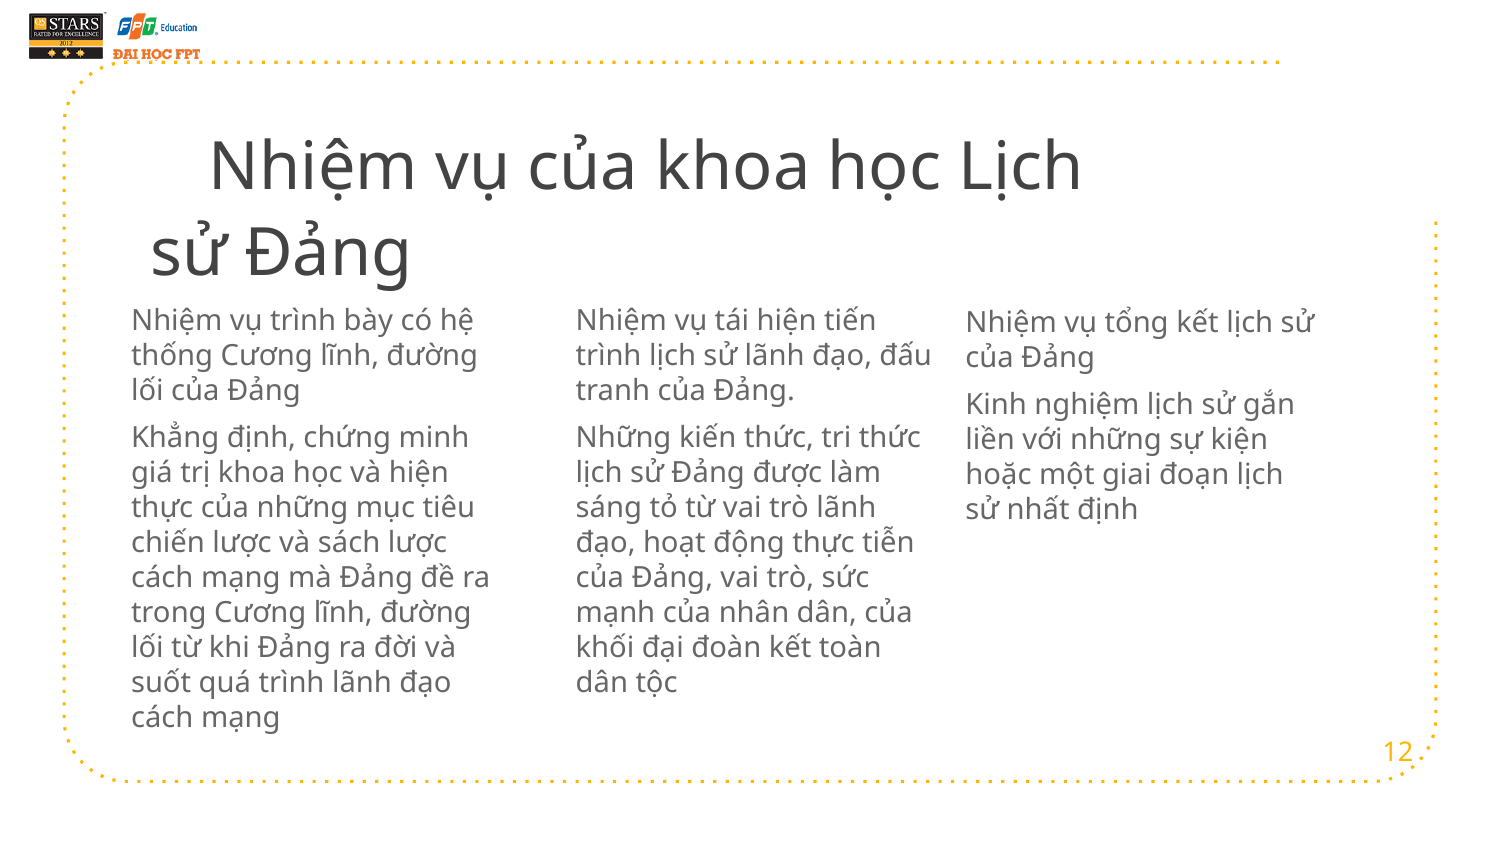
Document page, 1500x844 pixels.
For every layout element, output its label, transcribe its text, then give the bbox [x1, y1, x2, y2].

picture [29, 12, 200, 61]
slide_number 12 [1338, 720, 1429, 786]
list Nhiệm vụ tái hiện tiến trình lịch sử lãnh đạo, đấu tranh của Đảng. Những kiến thức, tri thức lịch sử Đảng được làm sáng tỏ từ vai trò lãnh đạo, hoạt động thực tiễn của Đảng, vai trò, sức mạnh của nhân dân, của khối đại đoàn kết toàn dân tộc [560, 286, 949, 727]
title Nhiệm vụ của khoa học Lịch sử Đảng [134, 80, 1118, 304]
list Nhiệm vụ trình bày có hệ thống Cương lĩnh, đường lối của Đảng Khẳng định, chứng minh giá trị khoa học và hiện thực của những mục tiêu chiến lược và sách lược cách mạng mà Đảng đề ra trong Cương lĩnh, đường lối từ khi Đảng ra đời và suốt quá trình lãnh đạo cách mạng [116, 286, 524, 764]
list Nhiệm vụ tổng kết lịch sử của Đảng Kinh nghiệm lịch sử gắn liền với những sự kiện hoặc một giai đoạn lịch sử nhất định [950, 288, 1339, 623]
